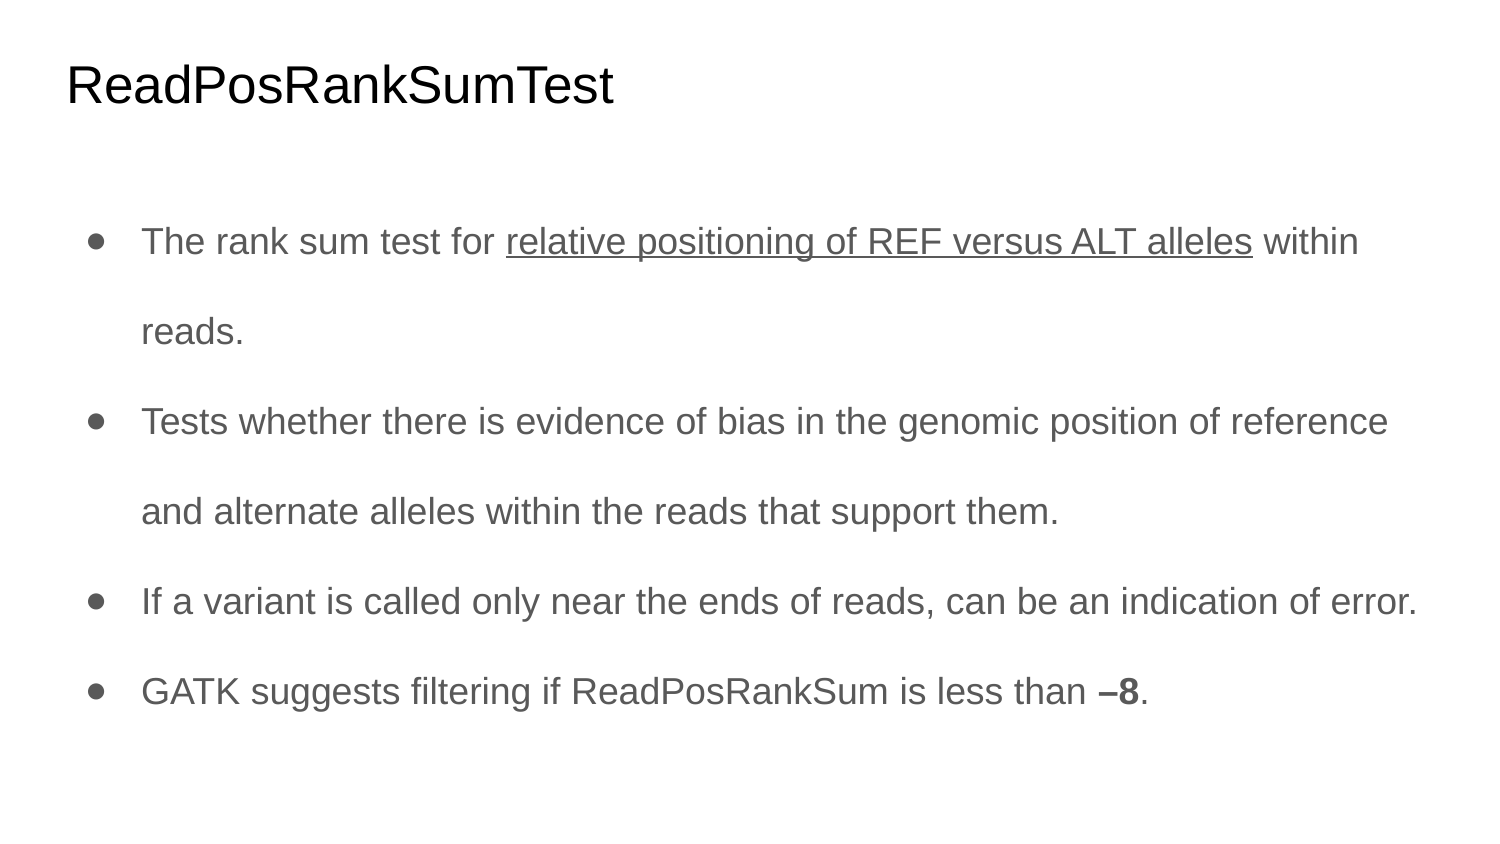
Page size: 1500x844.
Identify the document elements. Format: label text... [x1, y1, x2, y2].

title ReadPosRankSumTest [51, 35, 1449, 130]
list The rank sum test for relative positioning of REF versus ALT alleles within reads. Tests whether there is evidence of bias in the genomic position of reference and alternate alleles within the reads that support them. If a variant is called only near the ends of reads, can be an indication of error. GATK suggests filtering if ReadPosRankSum is less than –8. [51, 156, 1449, 774]
